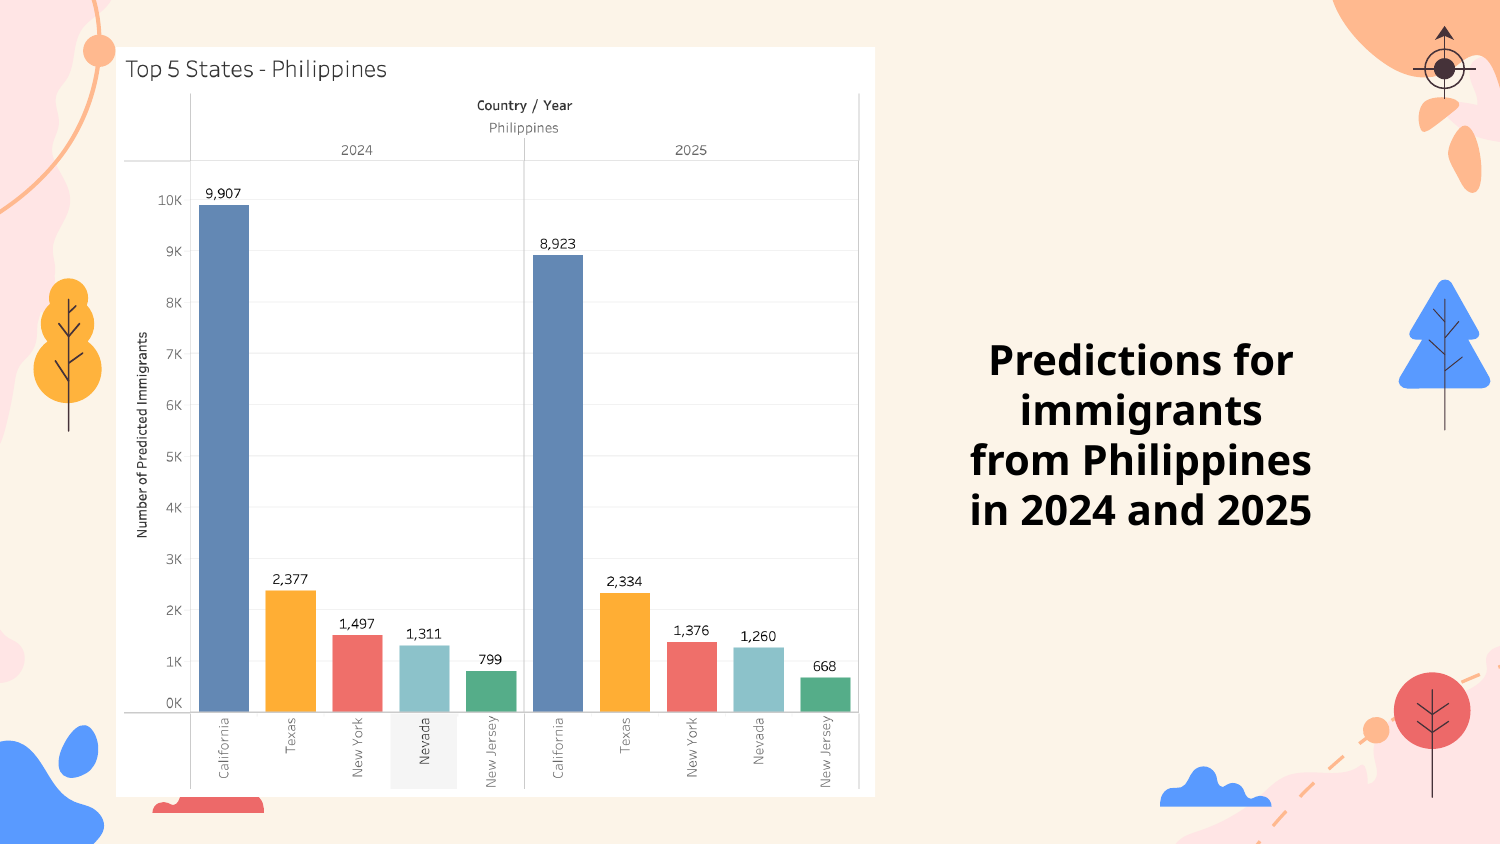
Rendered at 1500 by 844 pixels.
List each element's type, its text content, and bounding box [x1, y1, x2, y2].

text_box Predictions for immigrants from Philippines in 2024 and 2025 [951, 319, 1331, 525]
picture [115, 47, 876, 797]
